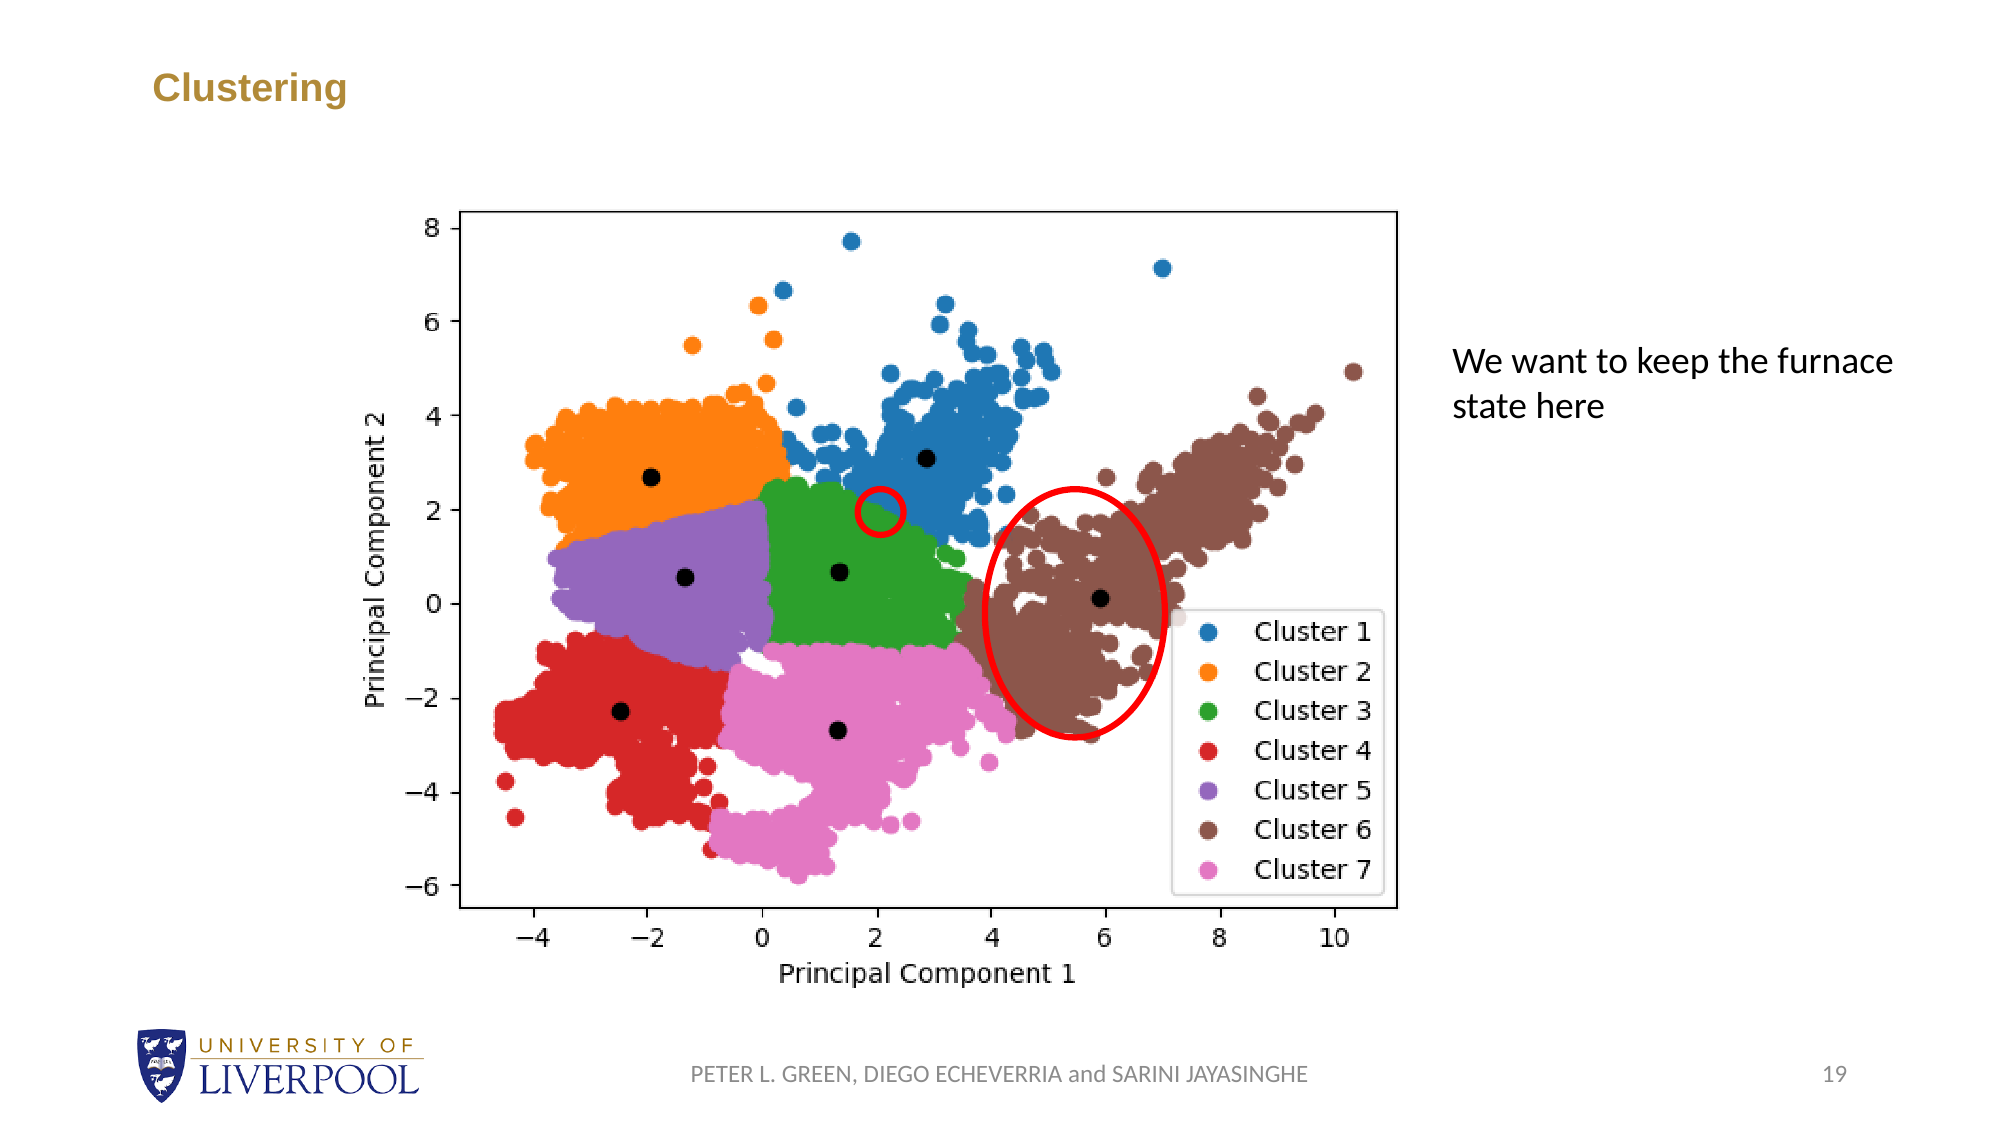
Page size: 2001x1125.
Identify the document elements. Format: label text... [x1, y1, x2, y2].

footer PETER L. GREEN, DIEGO ECHEVERRIA and SARINI JAYASINGHE [662, 1042, 1338, 1103]
slide_number 19 [1412, 1042, 1863, 1103]
title Clustering [137, 59, 1863, 118]
picture [323, 196, 1438, 1001]
text_box We want to keep the furnace state here [1438, 329, 1960, 434]
picture [137, 1029, 424, 1103]
